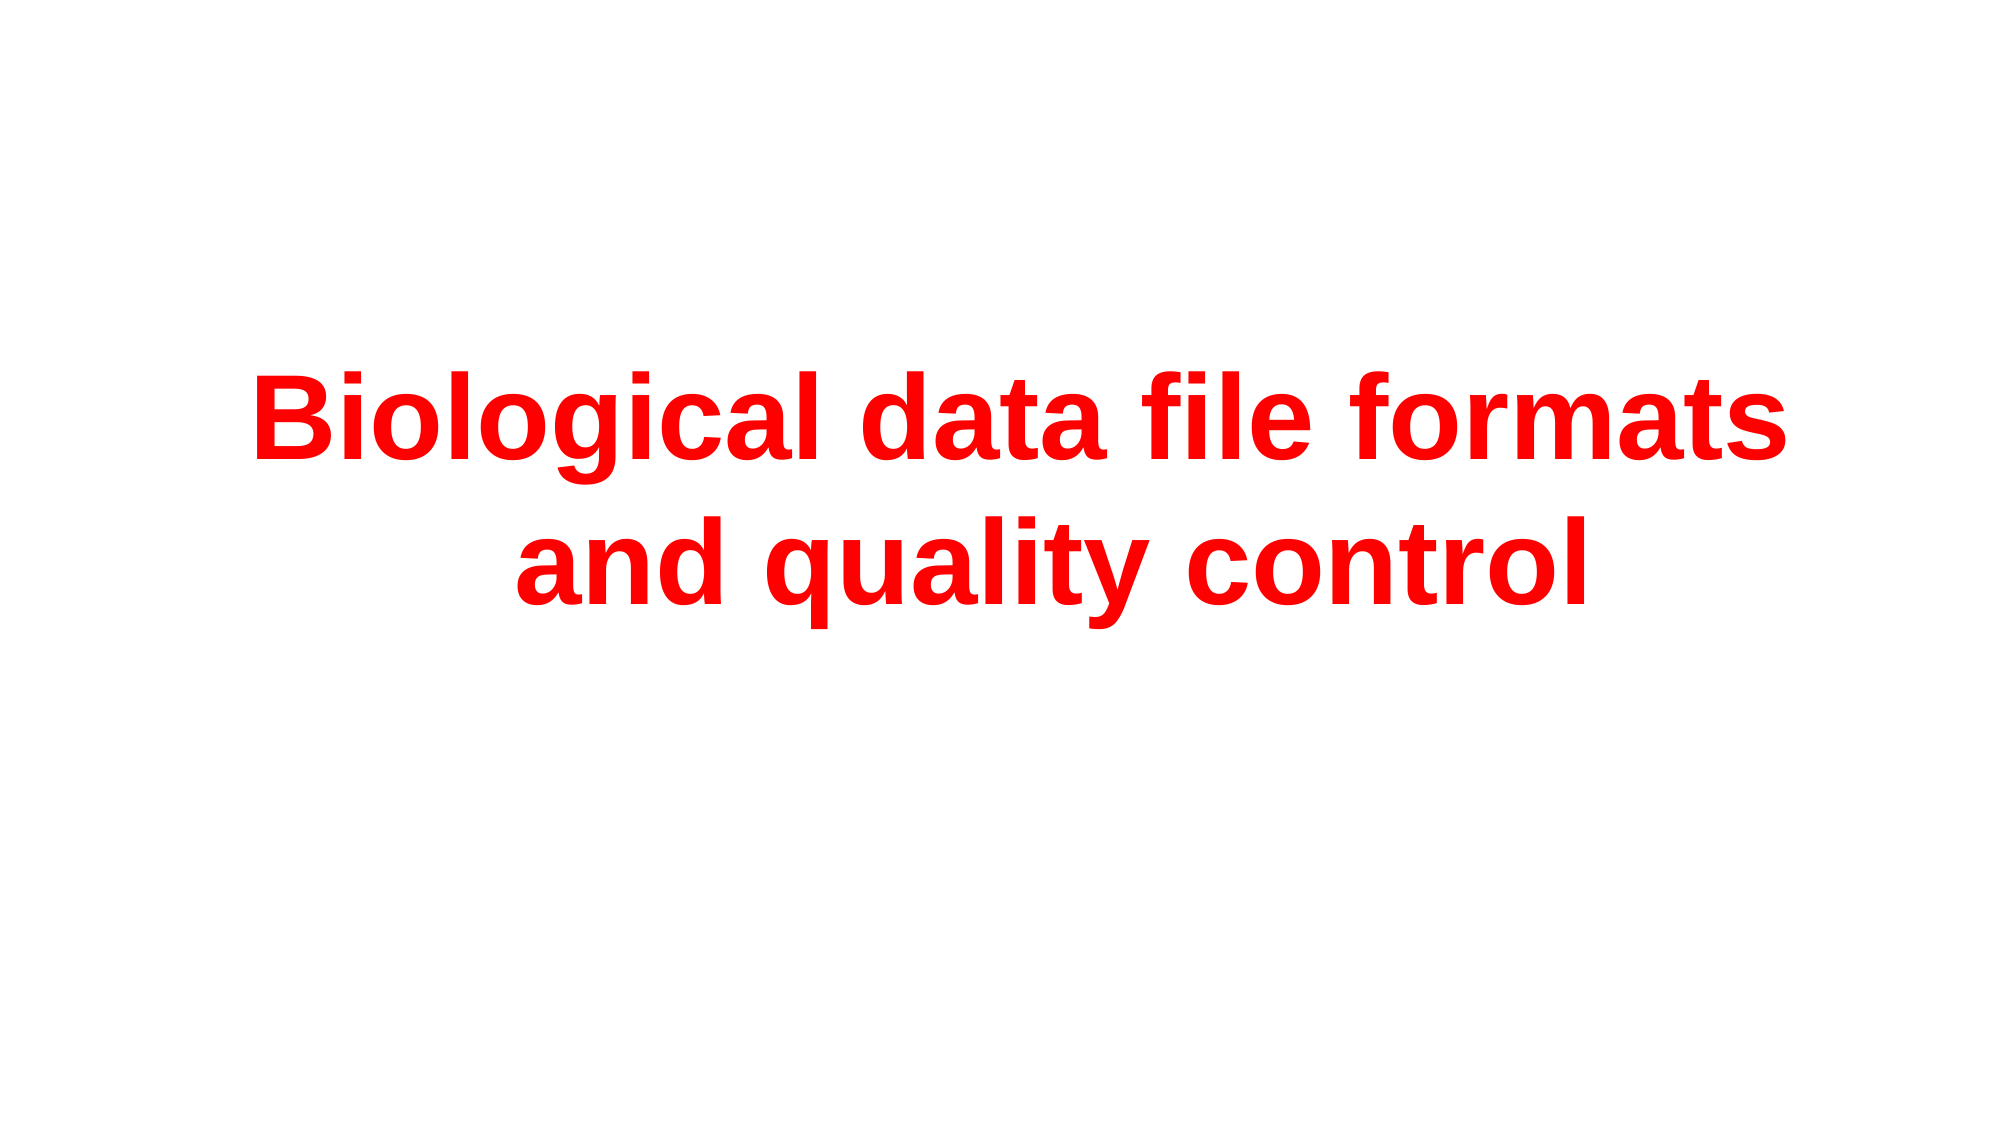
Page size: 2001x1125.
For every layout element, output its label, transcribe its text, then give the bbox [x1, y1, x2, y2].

title Biological data file formats and quality control [246, 336, 1795, 630]
